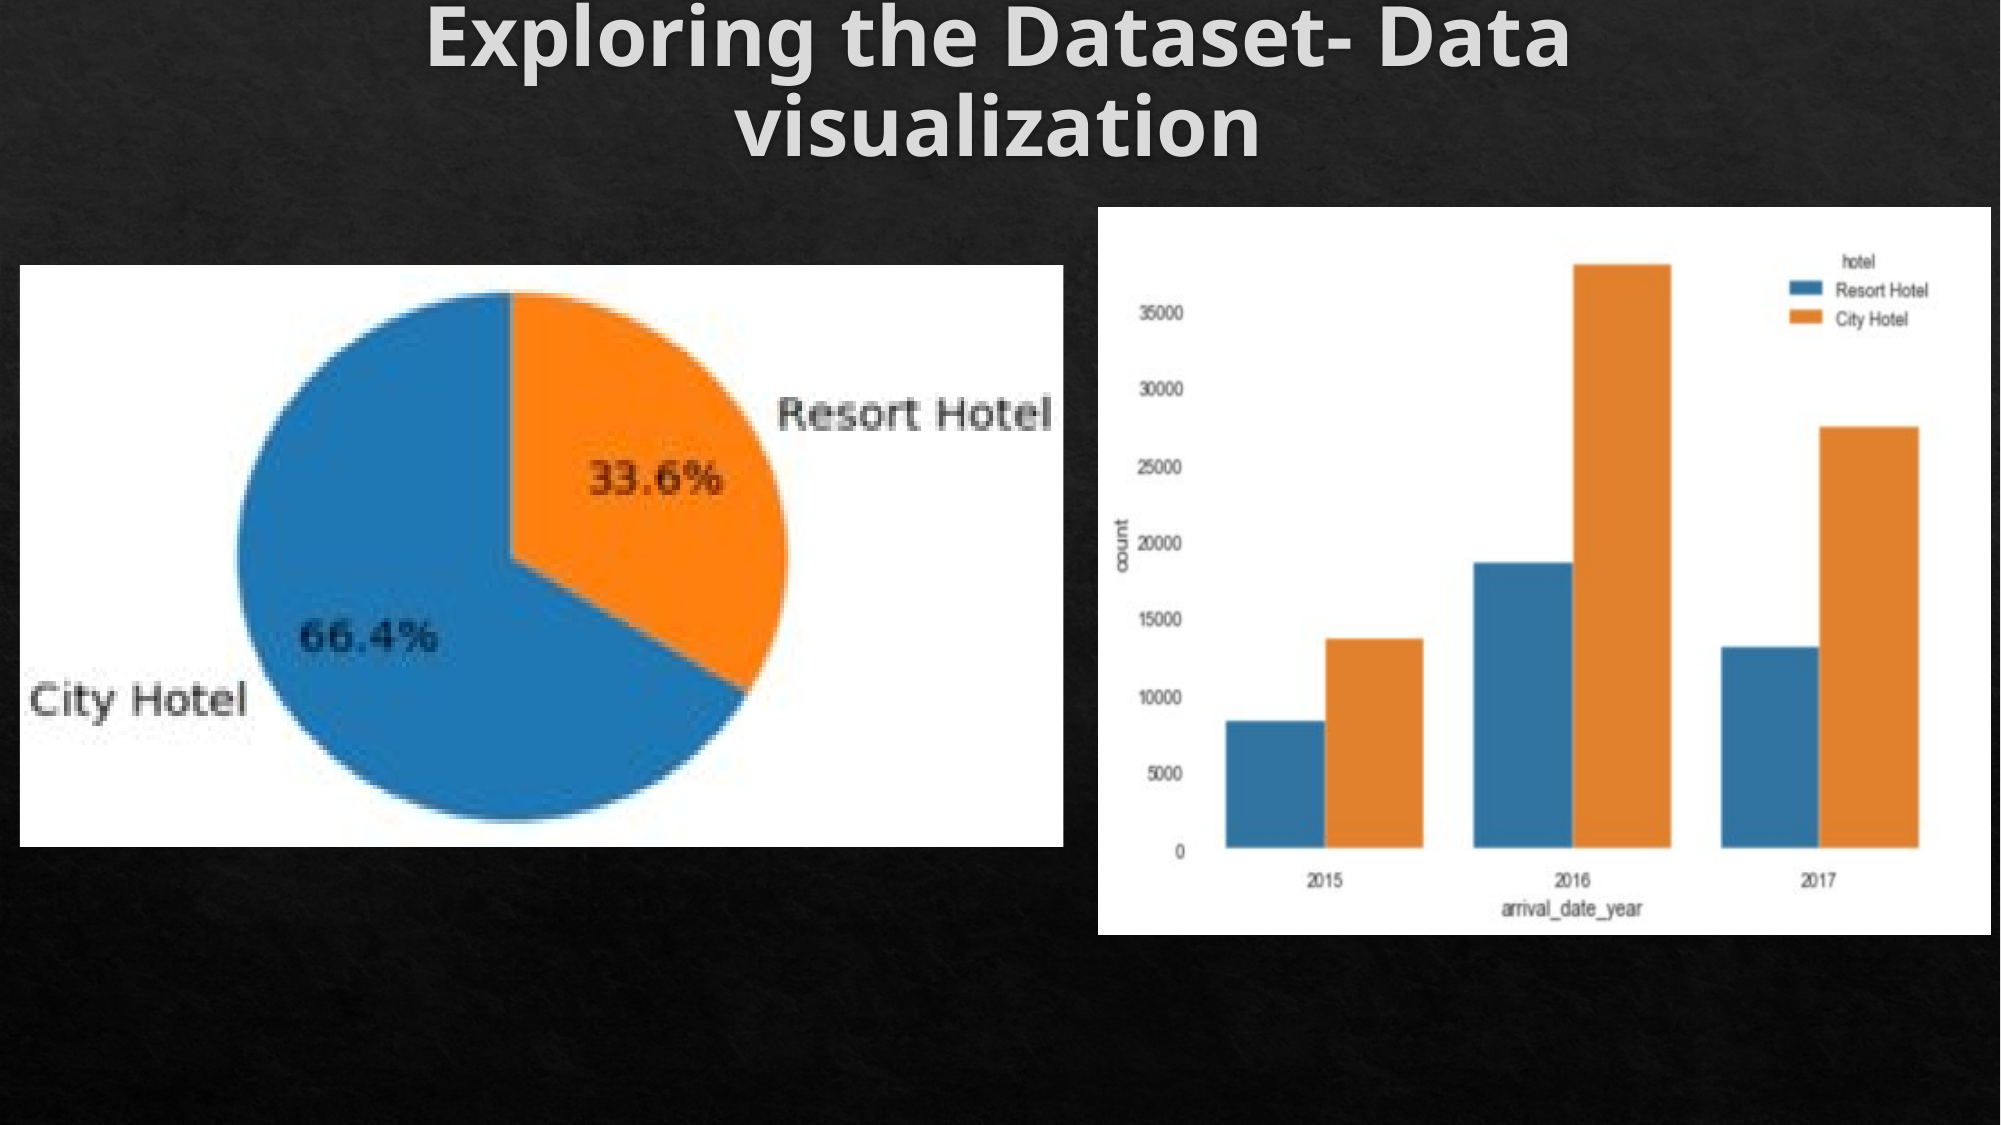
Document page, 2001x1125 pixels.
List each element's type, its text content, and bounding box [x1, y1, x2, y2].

picture [19, 265, 1064, 847]
title Exploring the Dataset- Data visualization [149, 14, 1849, 154]
picture [1098, 207, 1991, 935]
